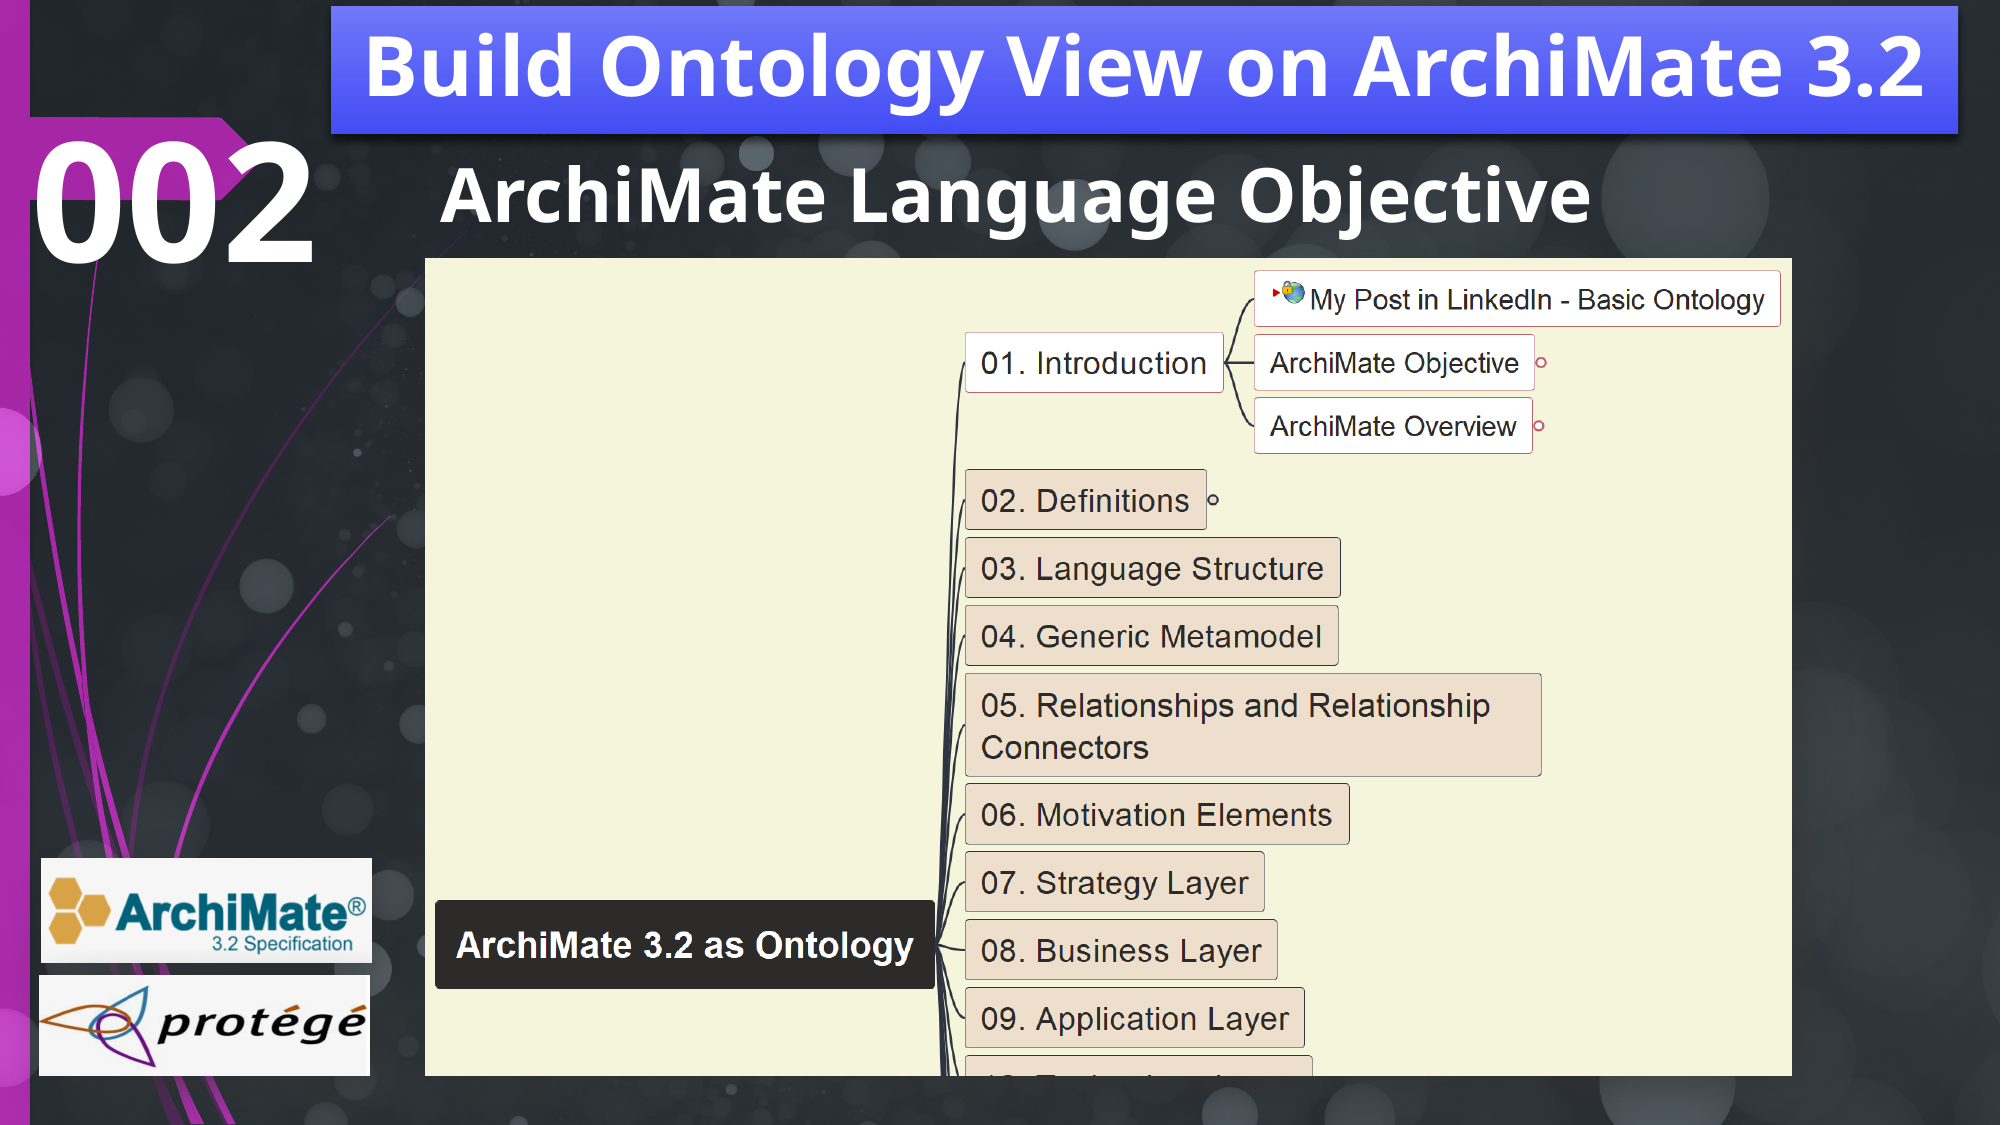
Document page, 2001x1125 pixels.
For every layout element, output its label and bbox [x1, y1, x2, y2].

list [425, 258, 1793, 1077]
picture [0, 0, 2000, 1125]
